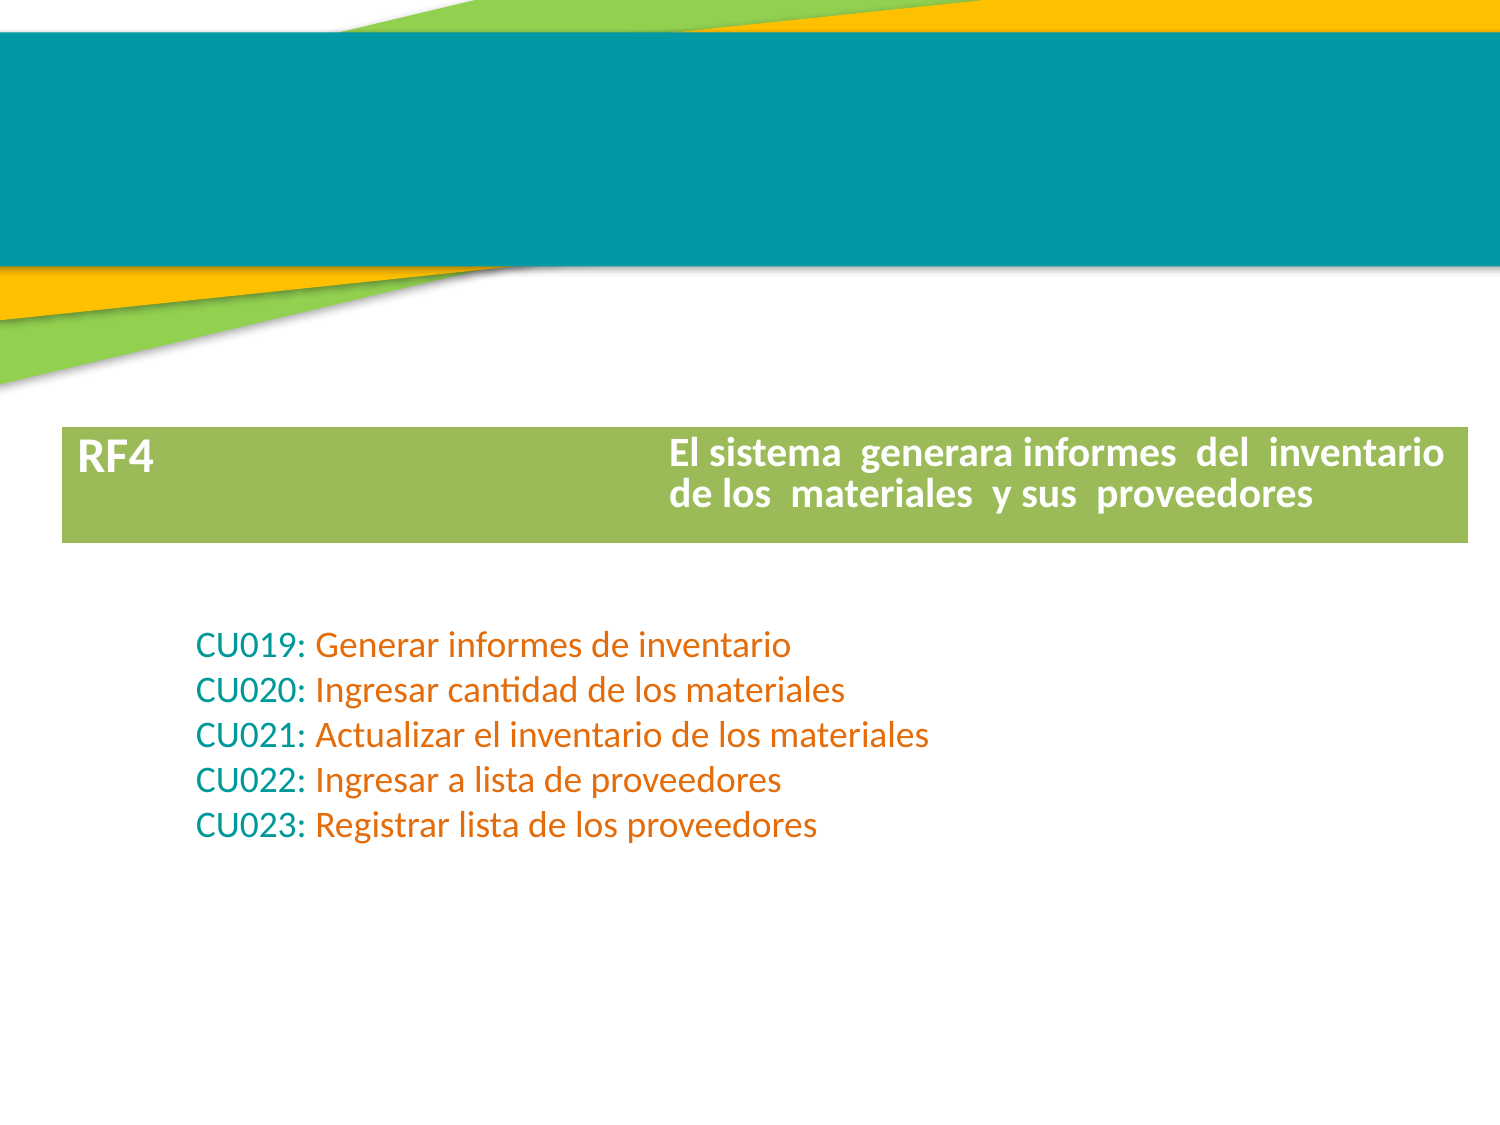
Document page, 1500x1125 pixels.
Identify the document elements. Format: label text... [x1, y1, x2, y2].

text_box CU019: Generar informes de inventario CU020: Ingresar cantidad de los materiales CU021: Actualizar el inventario de los materiales CU022: Ingresar a lista de proveedores CU023: Registrar lista de los proveedores [181, 612, 1067, 898]
table_header El sistema generara informes del inventario de los materiales y sus proveedores [654, 428, 1467, 542]
table_header RF4 [63, 428, 654, 542]
